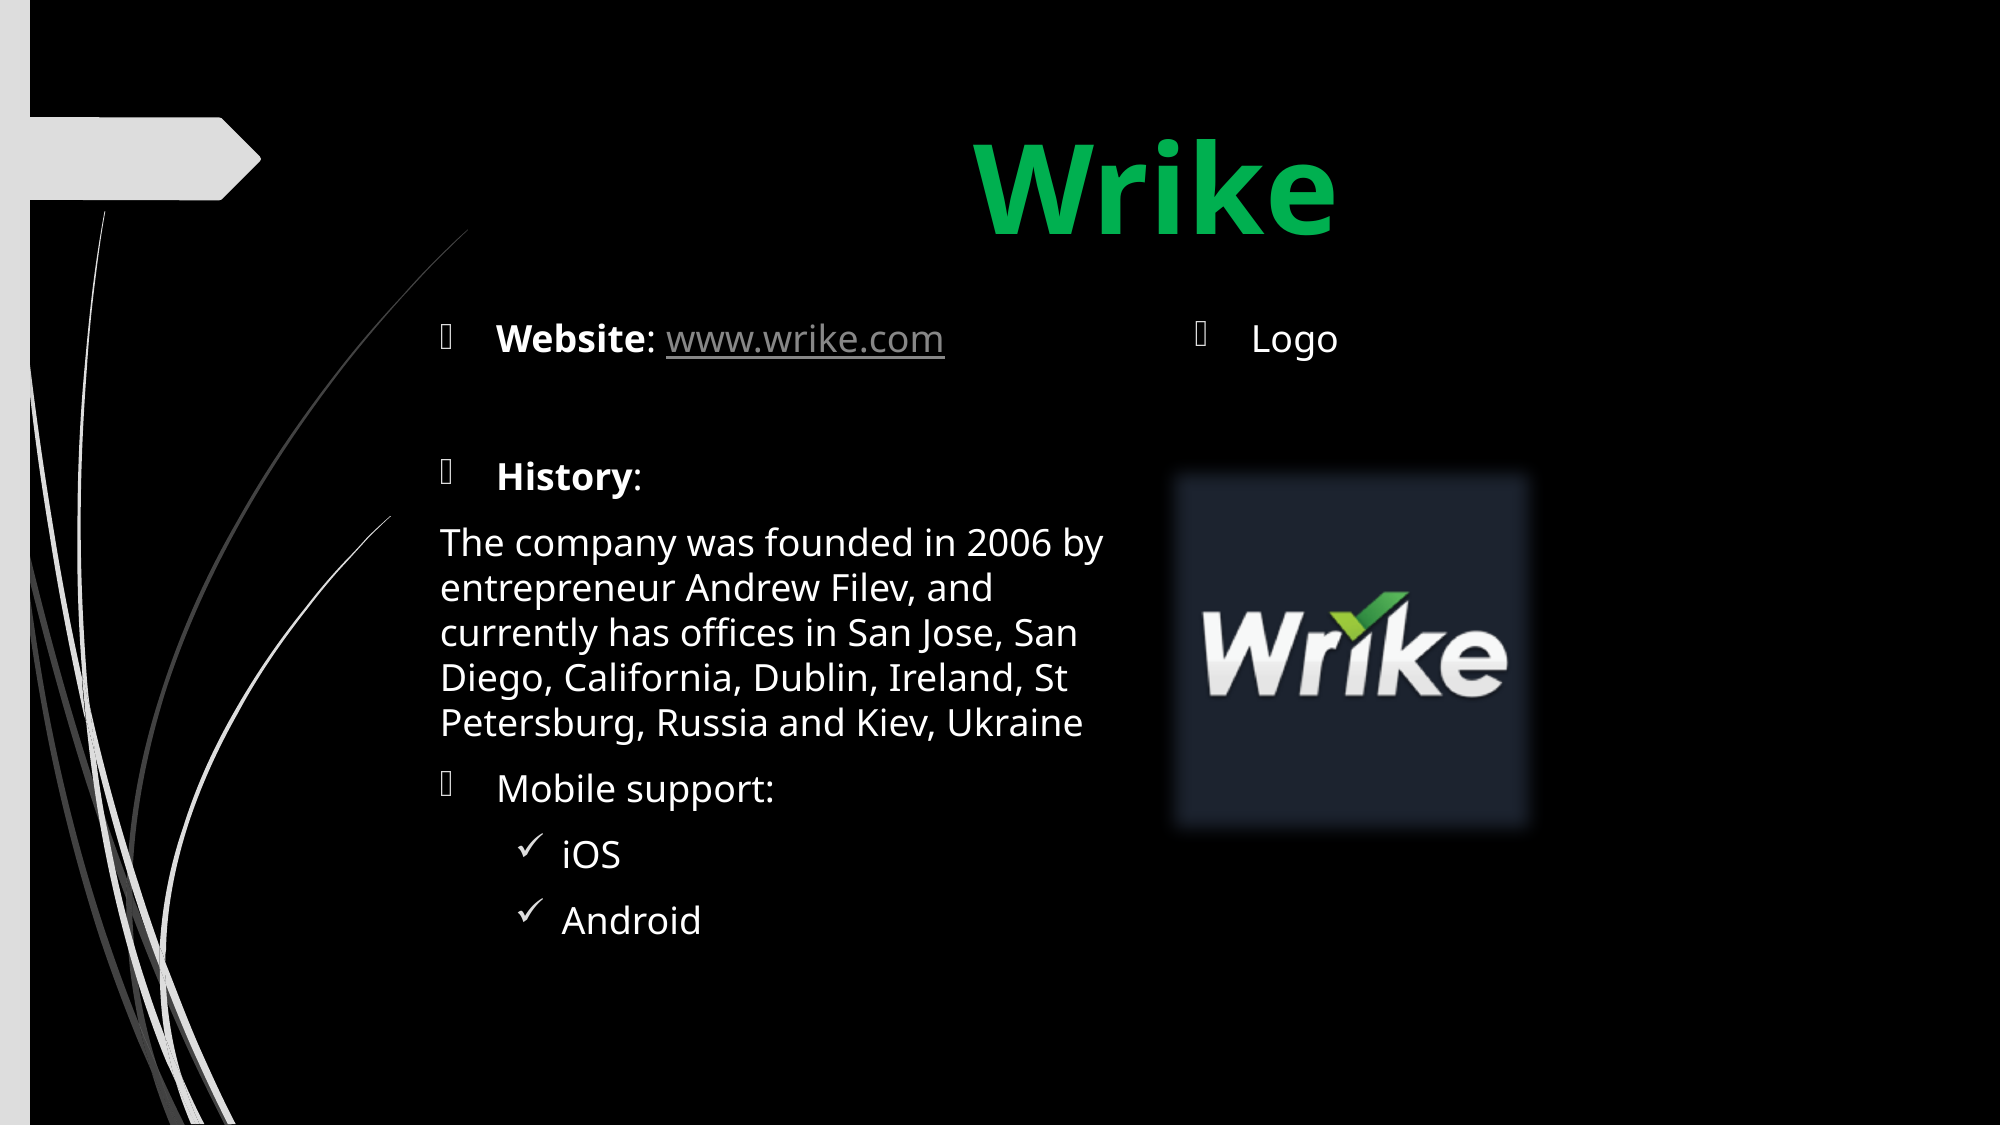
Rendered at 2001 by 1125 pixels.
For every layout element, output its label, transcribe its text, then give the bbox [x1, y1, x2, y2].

list Website: www.wrike.com History: The company was founded in 2006 by entrepreneur Andrew Filev, and currently has offices in San Jose, San Diego, California, Dublin, Ireland, St Petersburg, Russia and Kiev, Ukraine Mobile support: iOS Android [424, 242, 1133, 970]
picture [1156, 454, 1548, 847]
list Logo [1179, 242, 1888, 969]
title Wrike [425, 102, 1888, 292]
